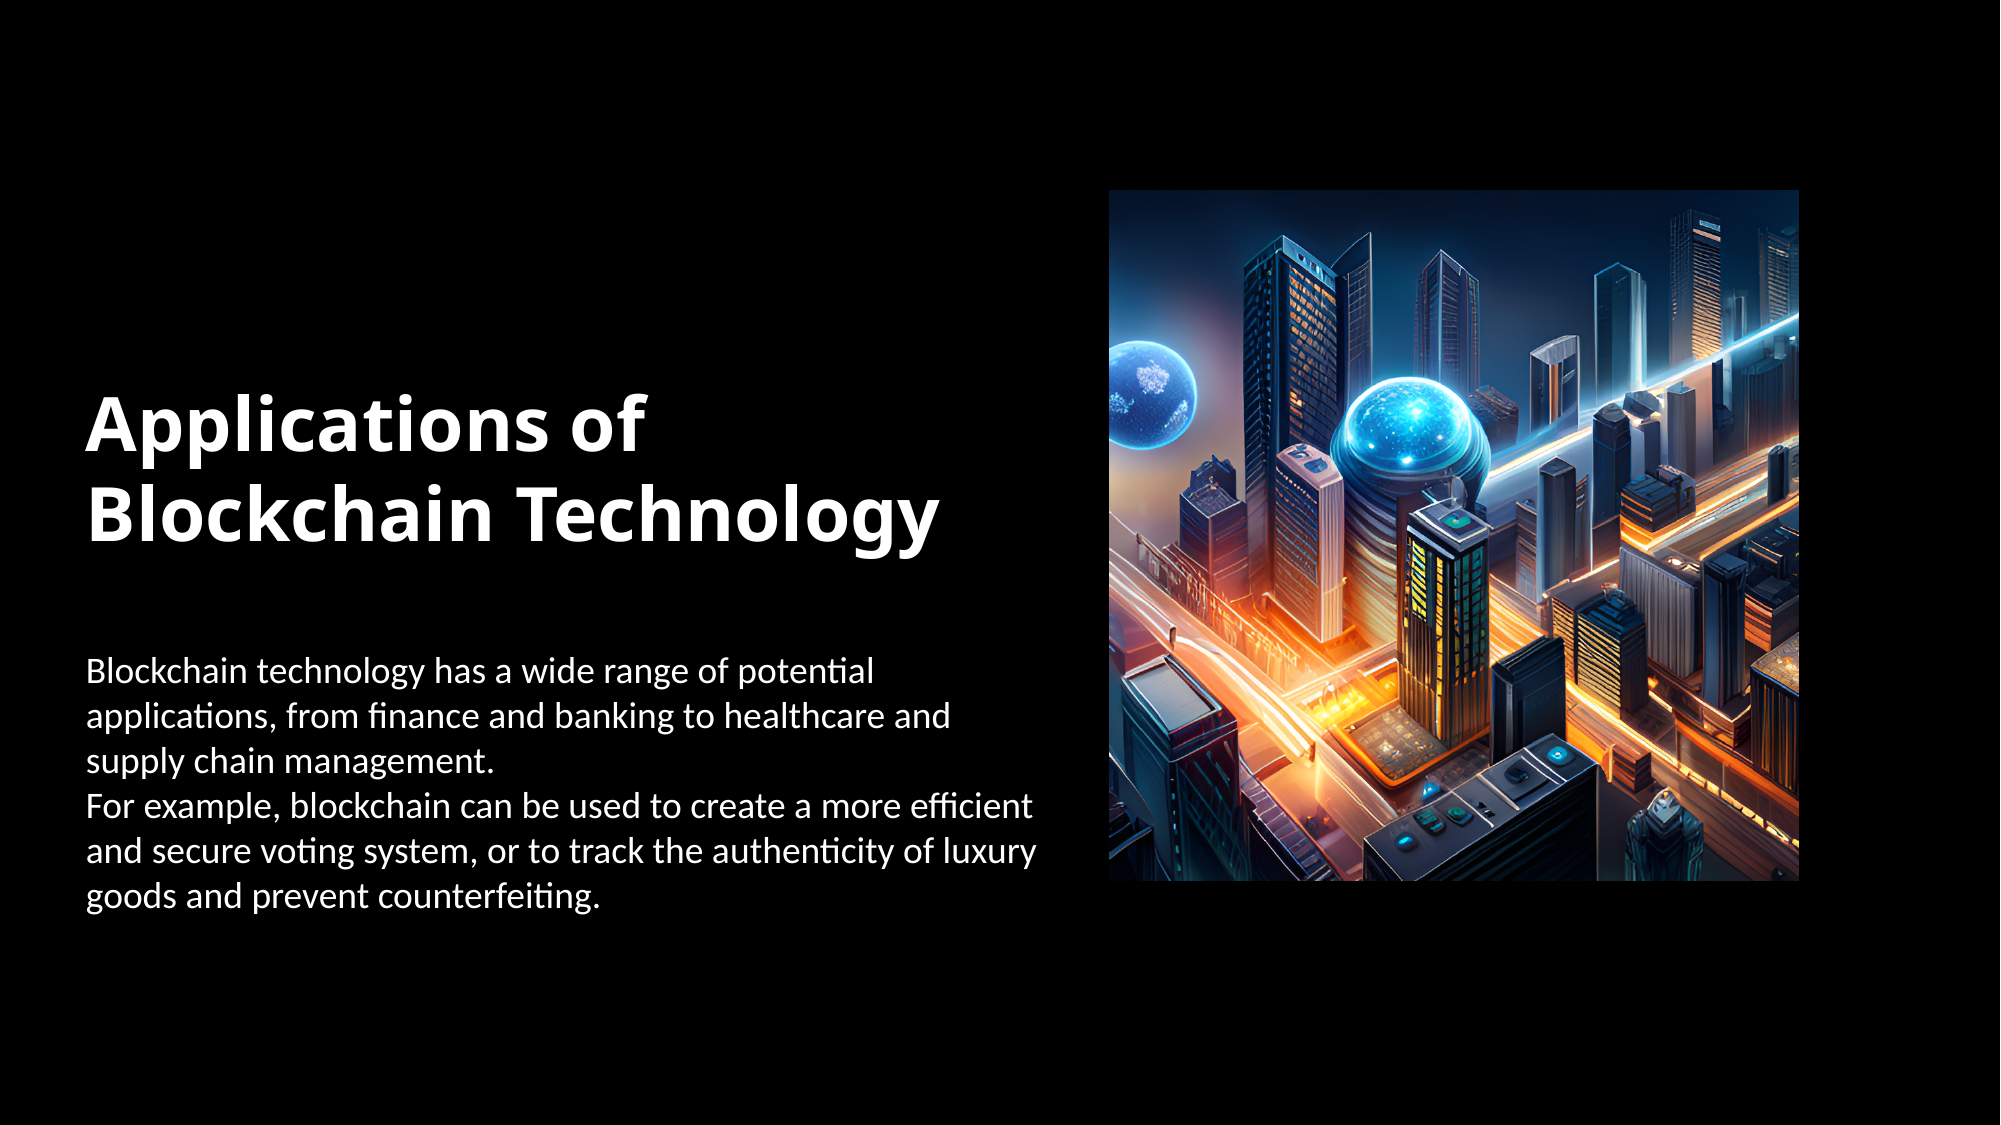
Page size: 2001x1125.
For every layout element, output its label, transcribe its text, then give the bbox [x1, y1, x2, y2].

picture [1109, 190, 1799, 881]
text_box Applications of Blockchain Technology Blockchain technology has a wide range of potential applications, from finance and banking to healthcare and supply chain management. For example, blockchain can be used to create a more efficient and secure voting system, or to track the authenticity of luxury goods and prevent counterfeiting. [71, 368, 1071, 924]
